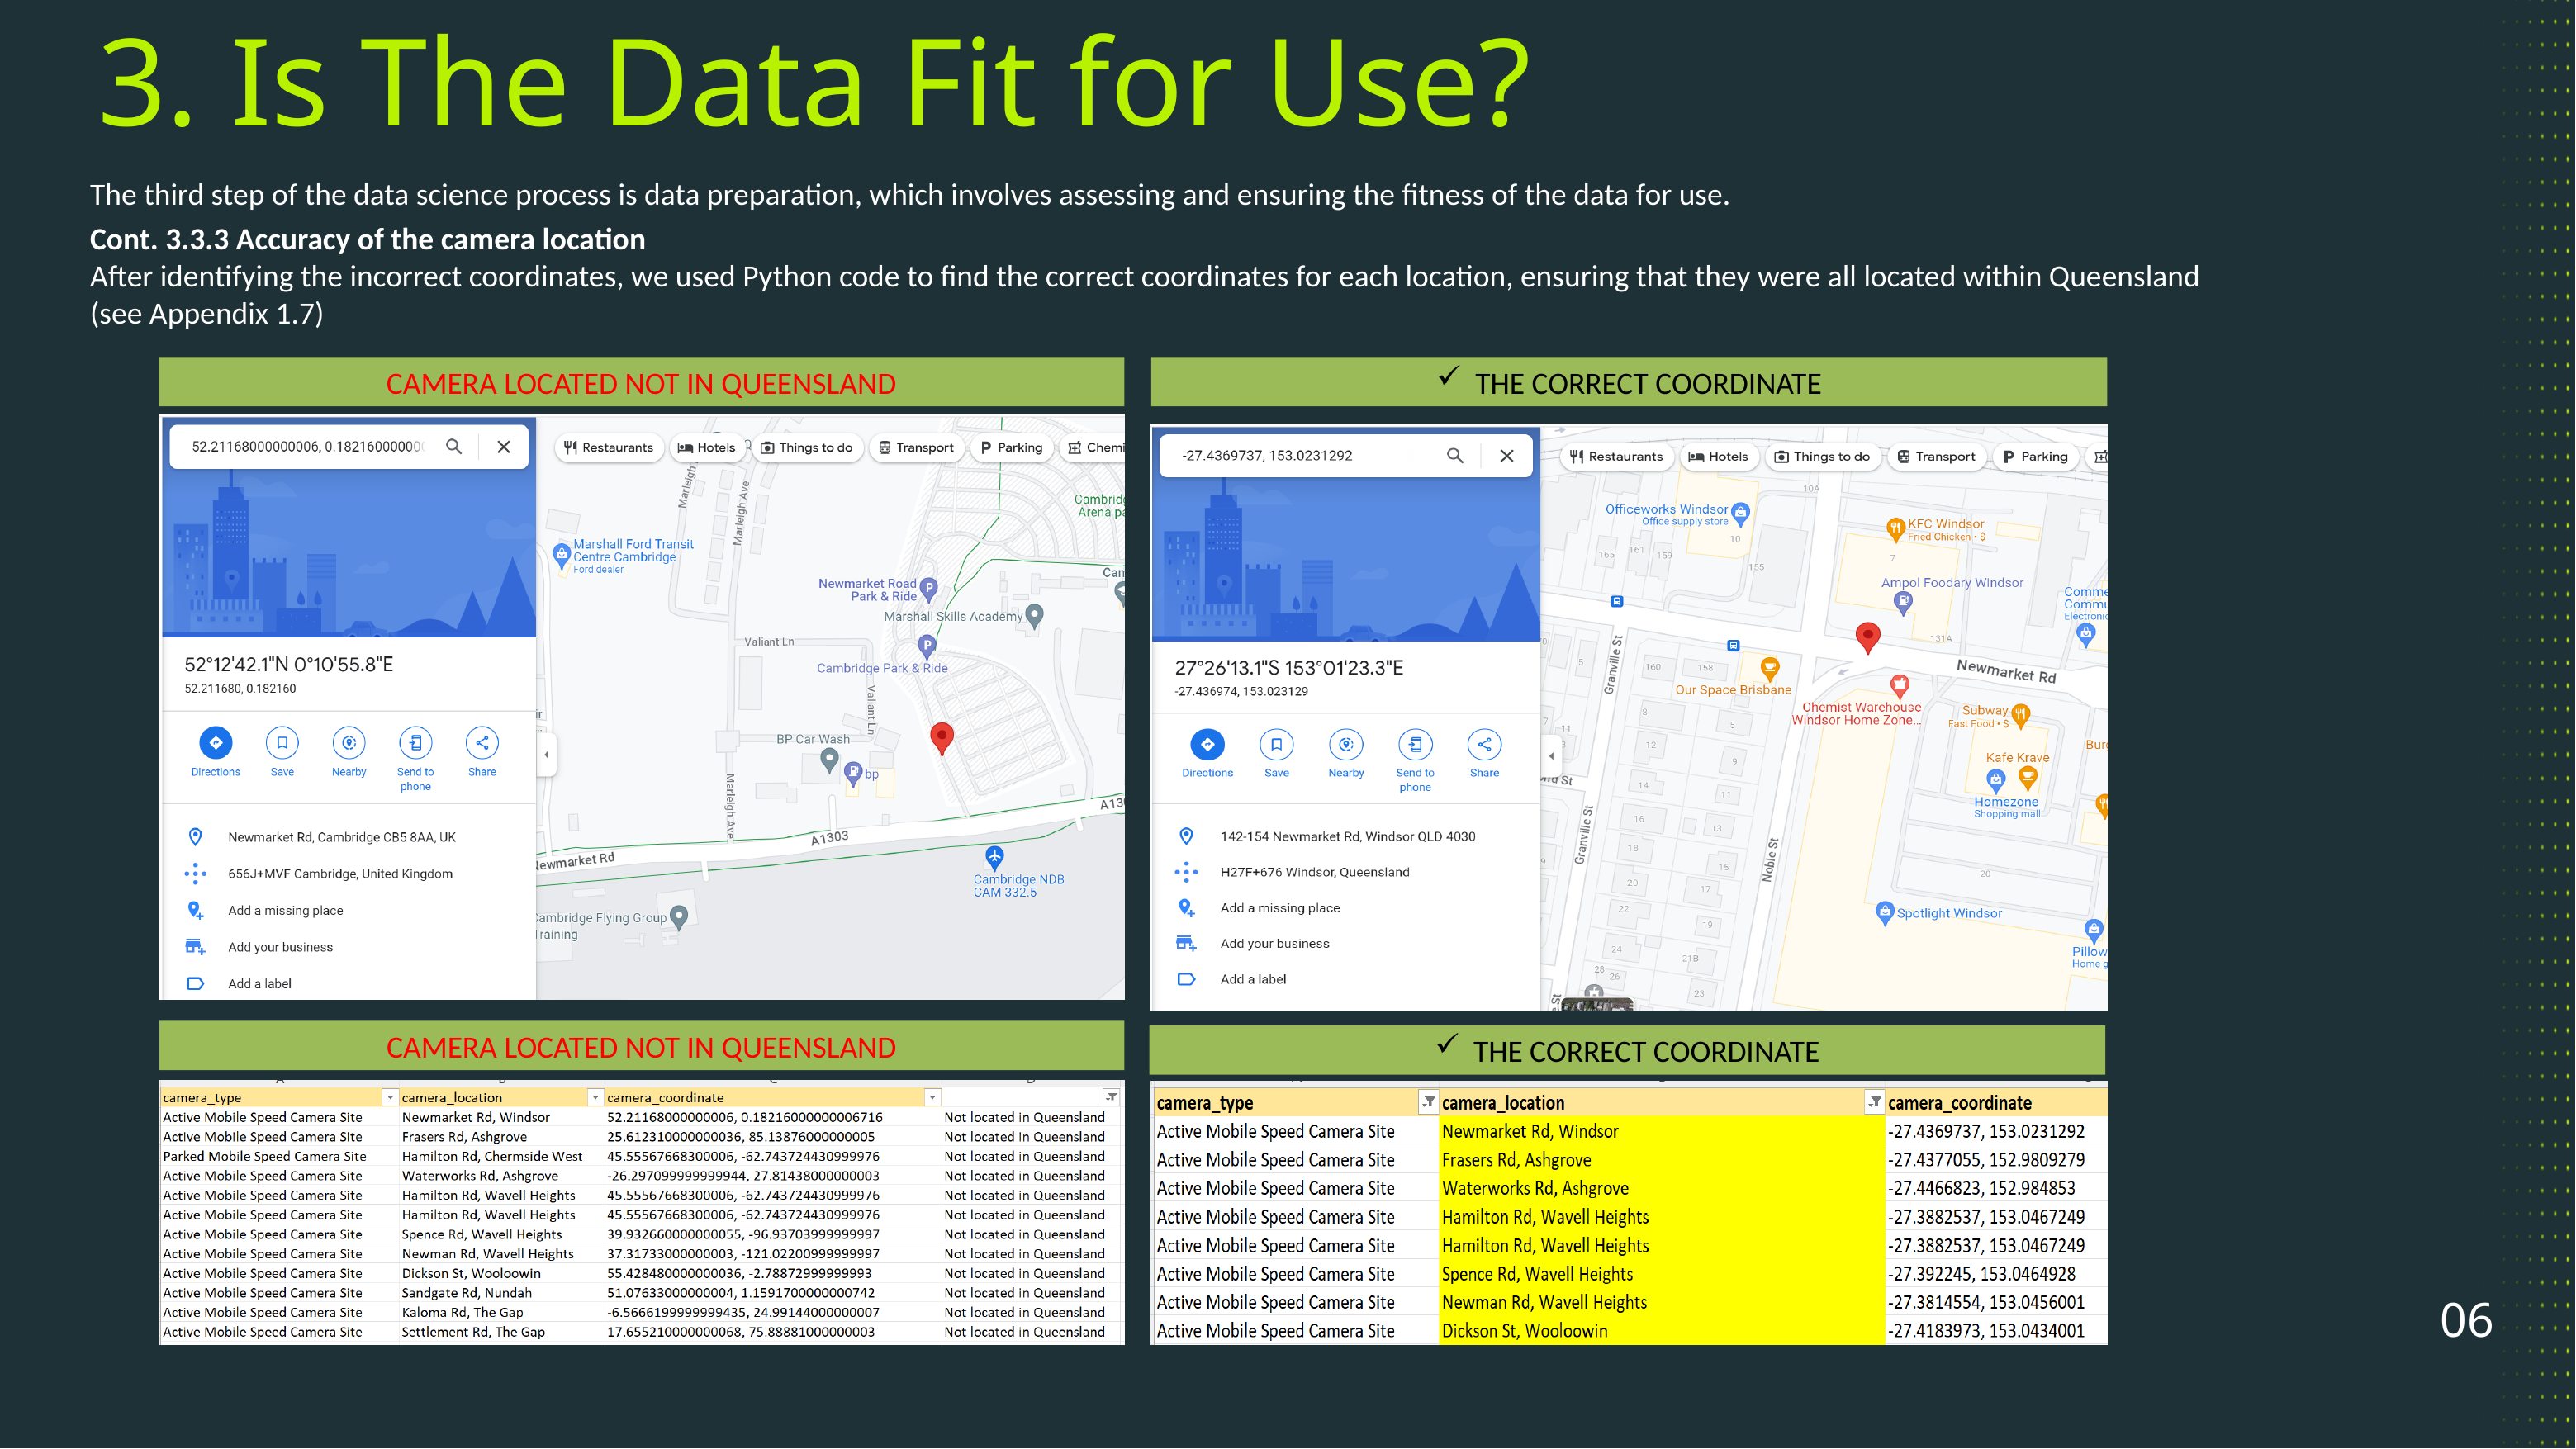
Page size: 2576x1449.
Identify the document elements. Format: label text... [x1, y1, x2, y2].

picture [158, 1080, 1125, 1346]
text_box Cont. 3.3.3 Accuracy of the camera location After identifying the incorrect coordinates, we used Python code to find the correct coordinates for each location, ensuring that they were all located within Queensland (see Appendix 1.7) [78, 212, 2462, 337]
text_box 06 [2261, 1299, 2494, 1347]
picture [158, 0, 2576, 1449]
text_box THE CORRECT COORDINATE [1149, 1025, 2106, 1075]
text_box CAMERA LOCATED NOT IN QUEENSLAND [159, 1020, 1125, 1071]
text_box The third step of the data science process is data preparation, which involves assessing and ensuring the fitness of the data for use. [78, 168, 2205, 212]
picture [1150, 1081, 2108, 1346]
text_box 3. Is The Data Fit for Use? [97, 5, 2147, 151]
text_box CAMERA LOCATED NOT IN QUEENSLAND [159, 357, 893, 407]
